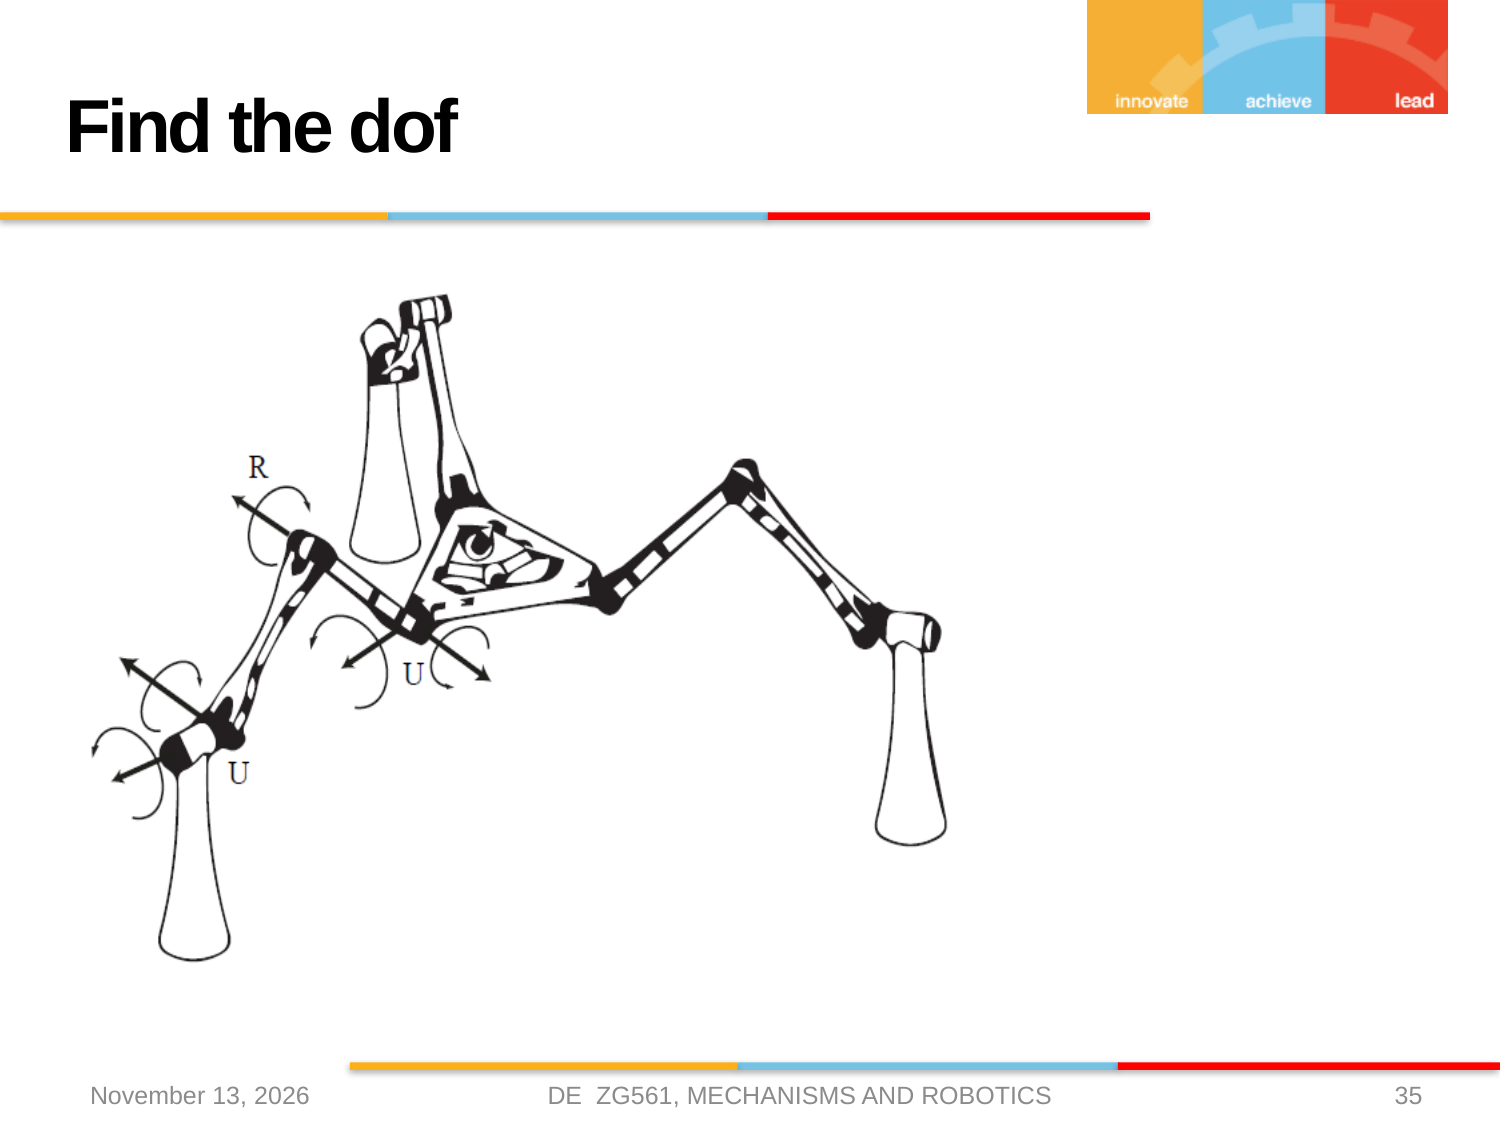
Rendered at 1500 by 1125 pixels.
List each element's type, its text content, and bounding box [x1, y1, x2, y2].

footer DE ZG561, MECHANISMS AND ROBOTICS [512, 1065, 1088, 1125]
picture [1087, 0, 1448, 45]
slide_number 35 [1088, 1065, 1438, 1125]
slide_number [75, 1065, 425, 1125]
picture [53, 249, 991, 1001]
title Find the dof [50, 45, 1448, 200]
